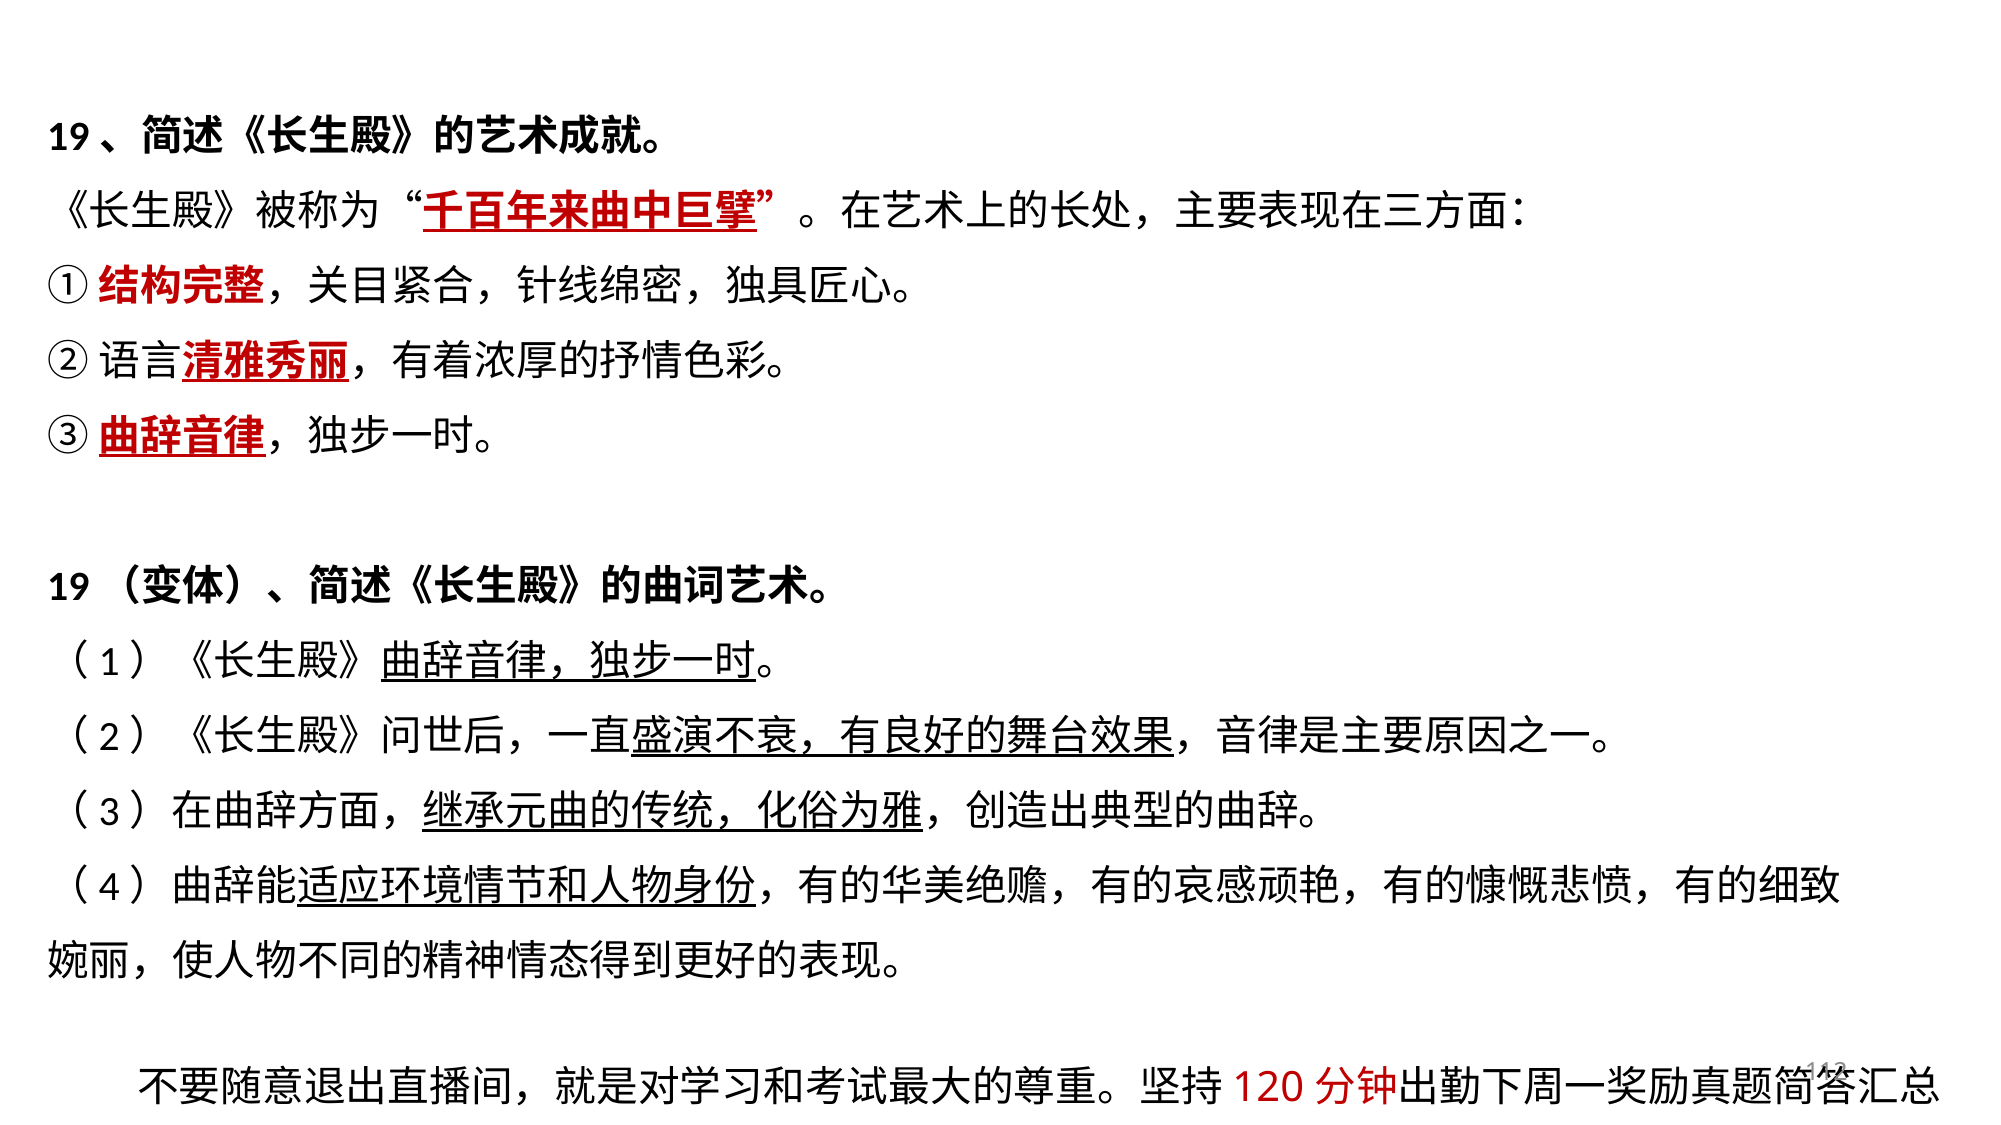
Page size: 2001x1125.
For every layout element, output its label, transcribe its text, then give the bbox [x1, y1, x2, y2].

slide_number 112 [1412, 1042, 1863, 1103]
text_box 19、简述《长生殿》的艺术成就。 《长生殿》被称为“千百年来曲中巨擘”。在艺术上的长处，主要表现在三方面： ①结构完整，关目紧合，针线绵密，独具匠心。 ②语言清雅秀丽，有着浓厚的抒情色彩。 ③曲辞音律，独步一时。 19（变体）、简述《长生殿》的曲词艺术。 （1）《长生殿》曲辞音律，独步一时。 （2）《长生殿》问世后，一直盛演不衰，有良好的舞台效果，音律是主要原因之一。 （3）在曲辞方面，继承元曲的传统，化俗为雅，创造出典型的曲辞。 （4）曲辞能适应环境情节和人物身份，有的华美绝赡，有的哀感顽艳，有的慷慨悲愤，有的细致婉丽，使人物不同的精神情态得到更好的表现。 [32, 76, 1863, 992]
